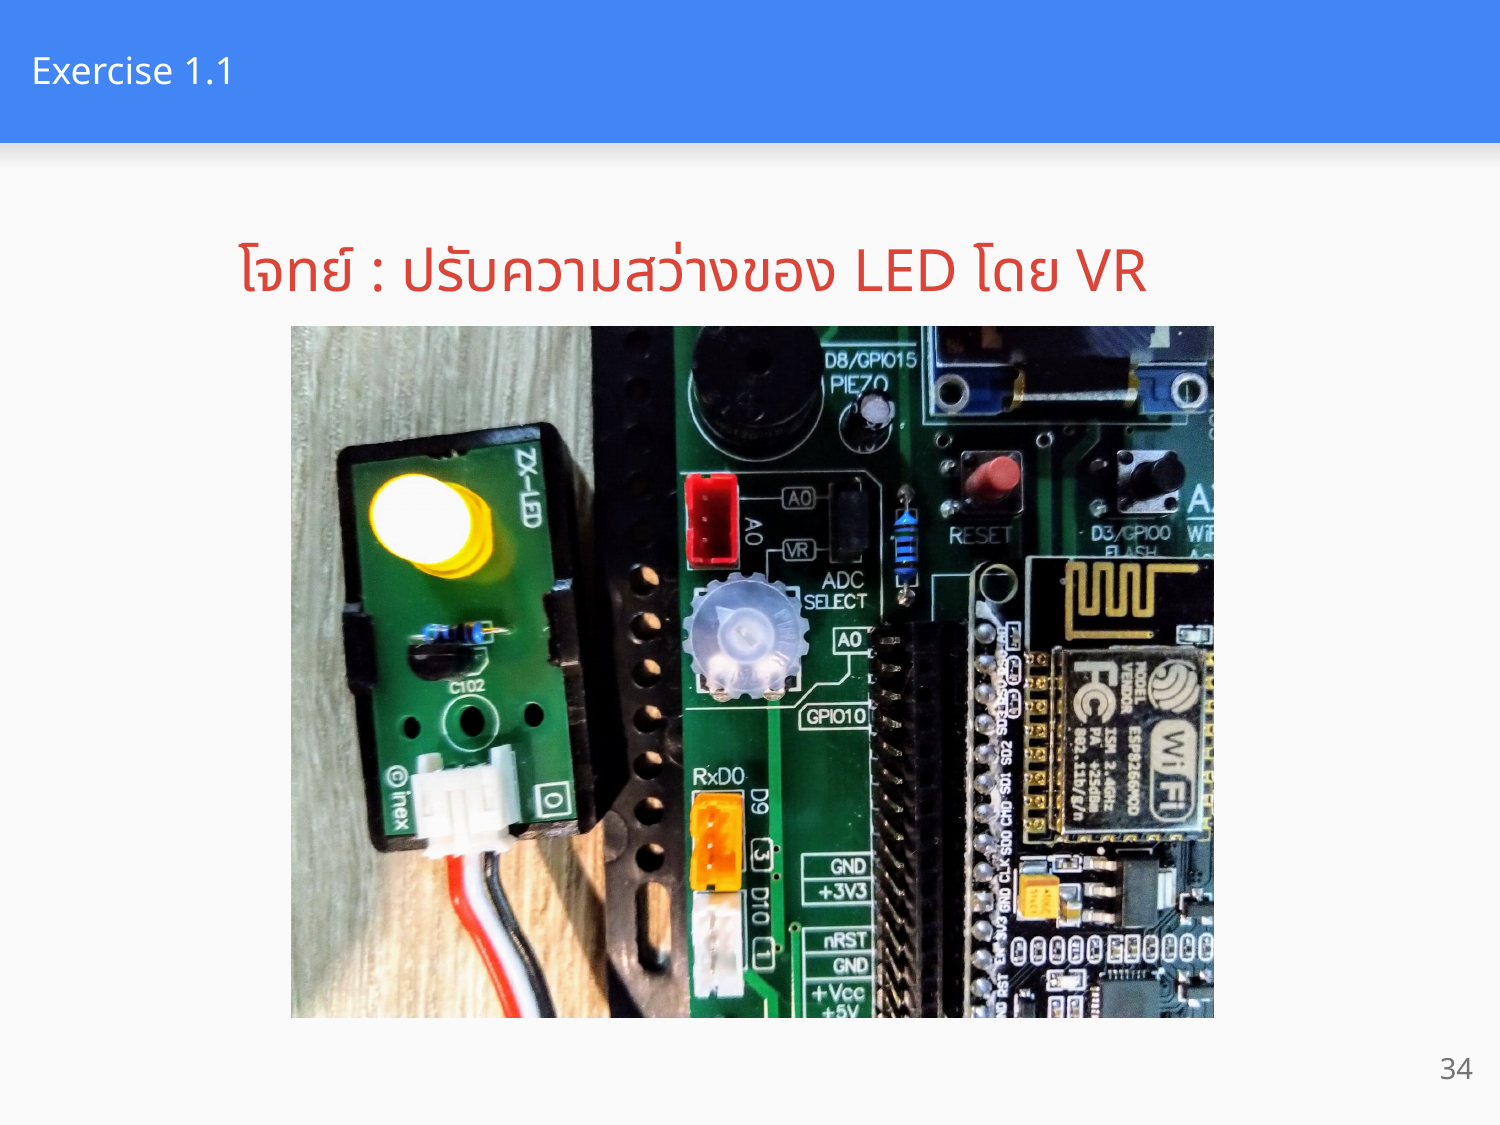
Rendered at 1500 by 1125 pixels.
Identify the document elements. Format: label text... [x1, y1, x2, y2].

slide_number 34 [1398, 1027, 1489, 1114]
picture [291, 326, 1214, 1018]
title Exercise 1.1 [16, 3, 1464, 136]
text_box โจทย์ : ปรับความสว่างของ LED โดย VR [223, 225, 1164, 311]
